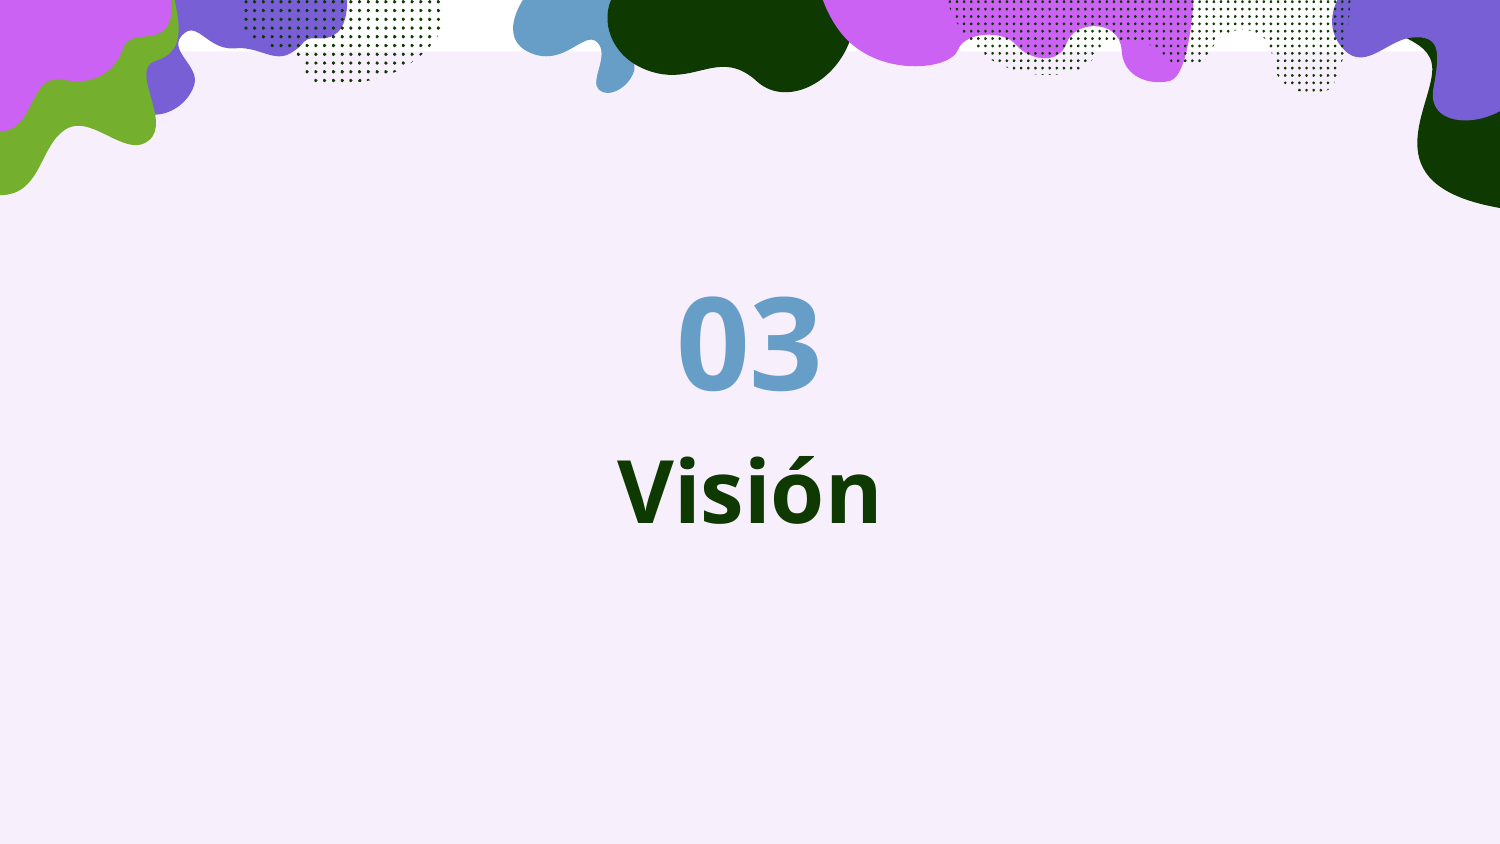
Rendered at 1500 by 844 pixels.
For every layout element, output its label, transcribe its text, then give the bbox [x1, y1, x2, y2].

title 03 [603, 280, 897, 397]
title Visión [99, 414, 1401, 563]
